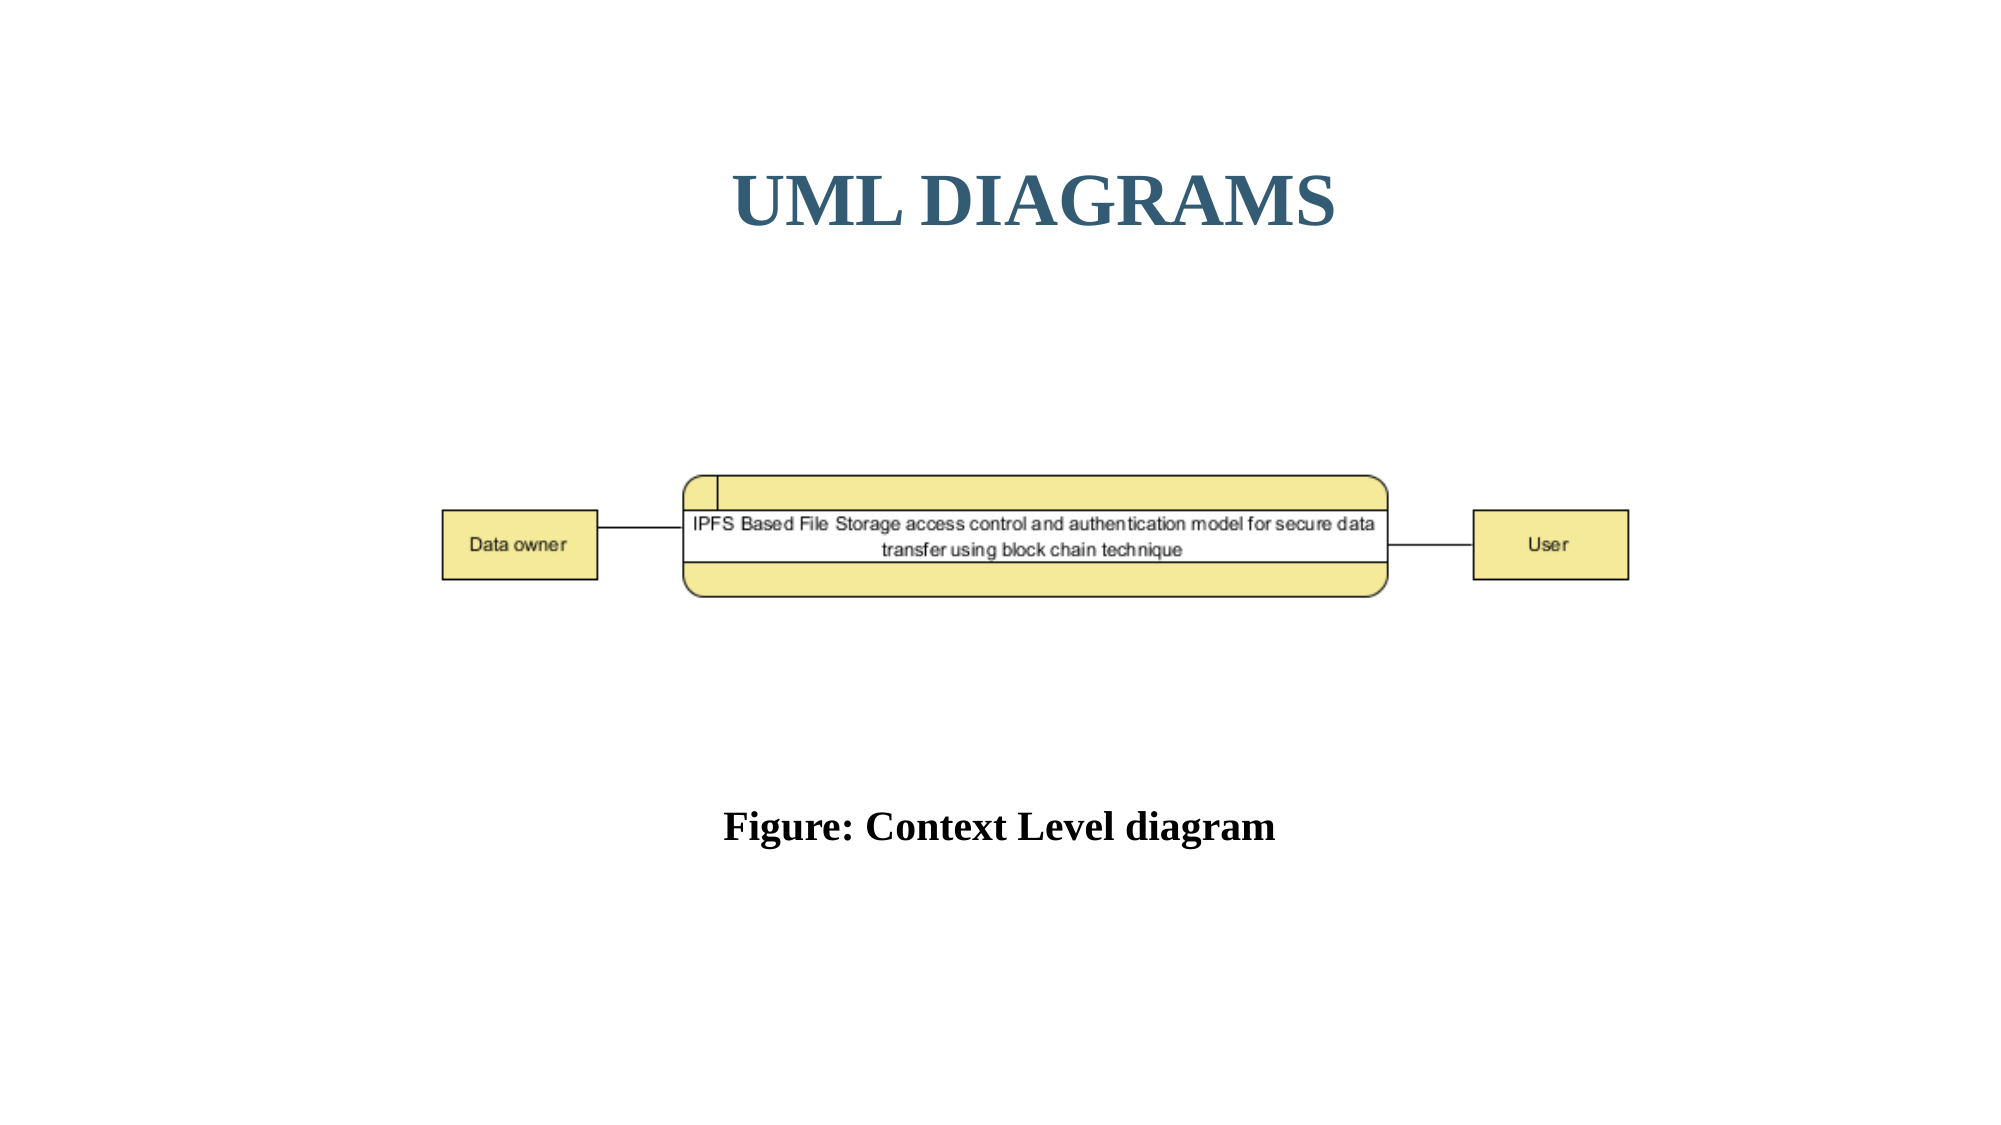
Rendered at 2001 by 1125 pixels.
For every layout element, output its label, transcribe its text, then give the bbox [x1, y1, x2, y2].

picture [425, 470, 1645, 624]
text_box UML DIAGRAMS [254, 80, 1665, 233]
text_box Figure: Context Level diagram [698, 791, 1301, 857]
